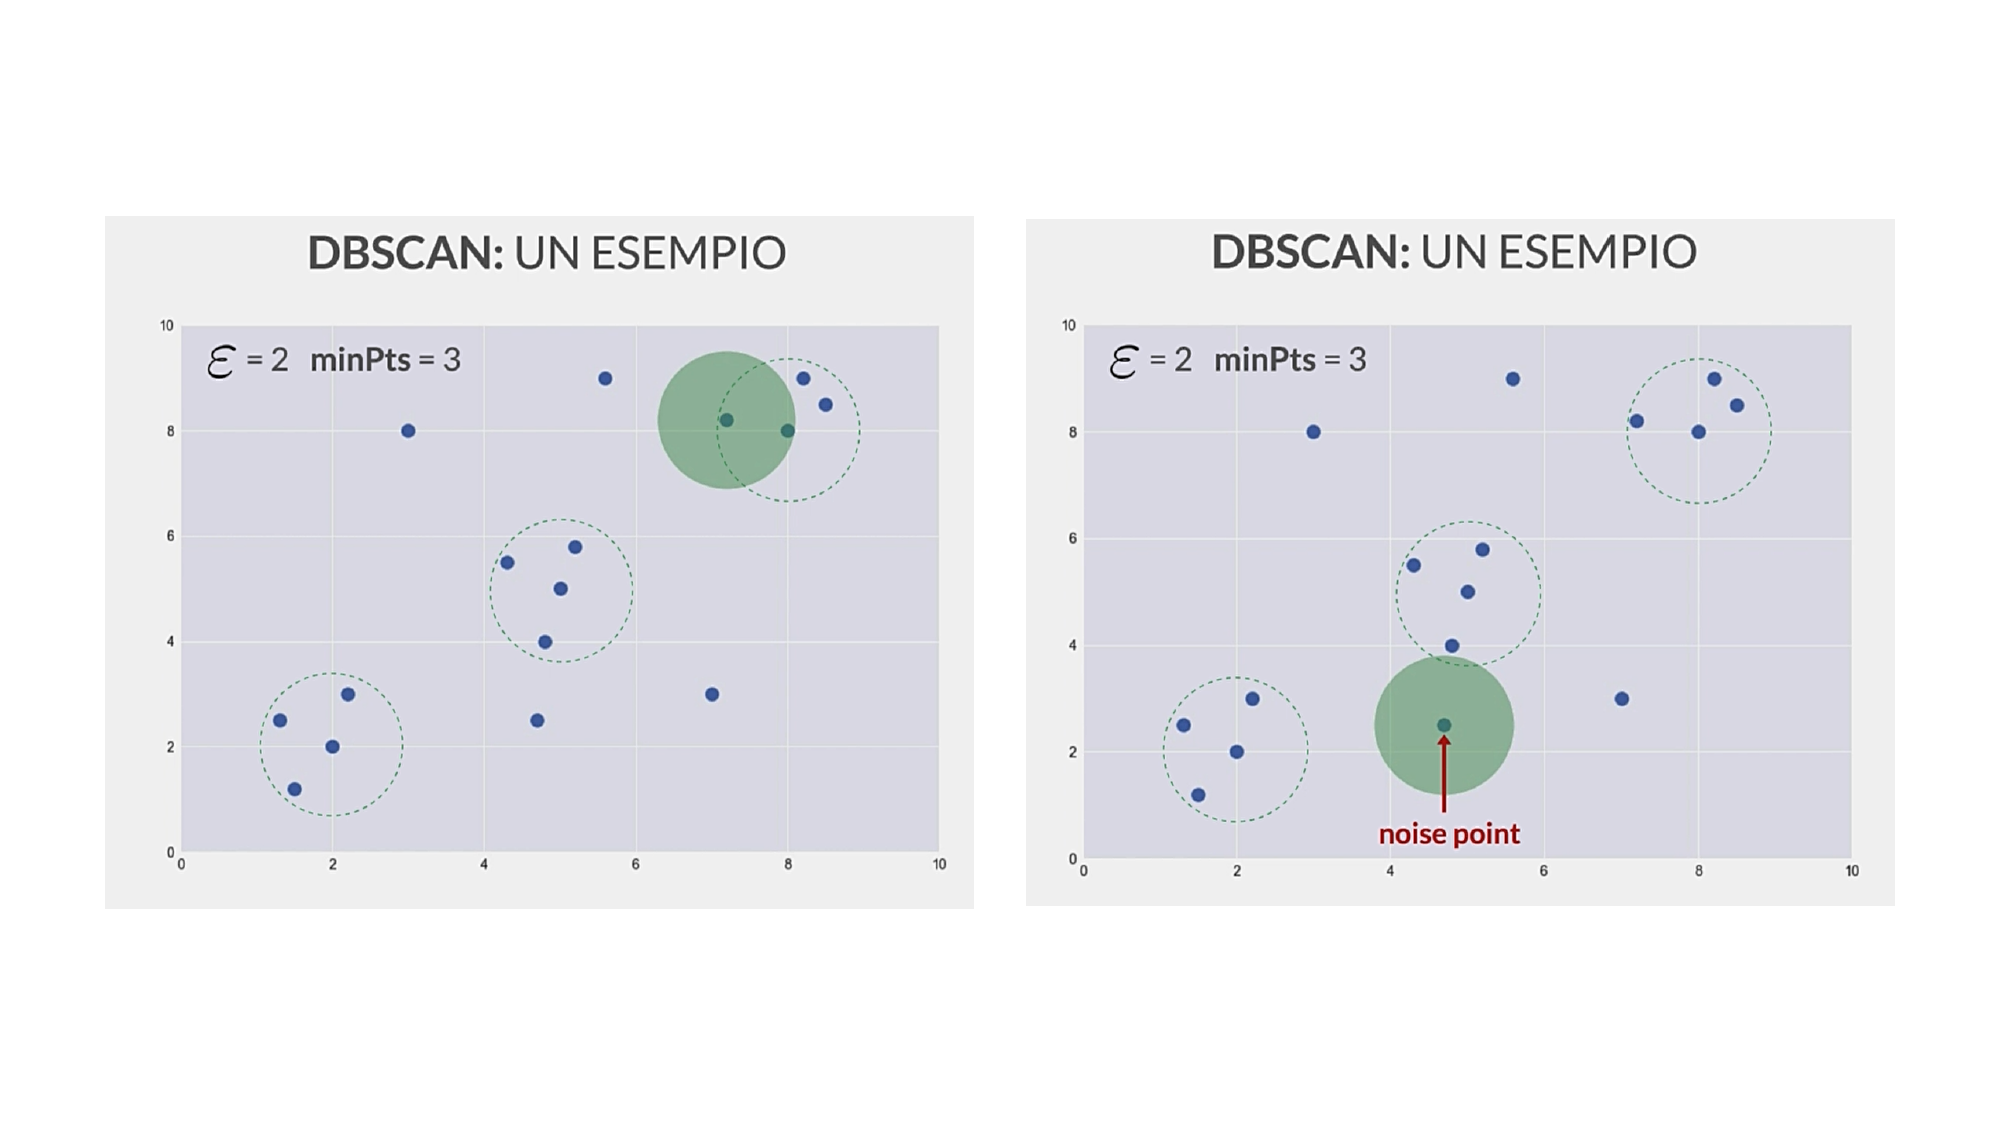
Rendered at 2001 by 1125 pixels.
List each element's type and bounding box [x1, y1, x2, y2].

picture [104, 215, 975, 910]
picture [1025, 219, 1895, 906]
